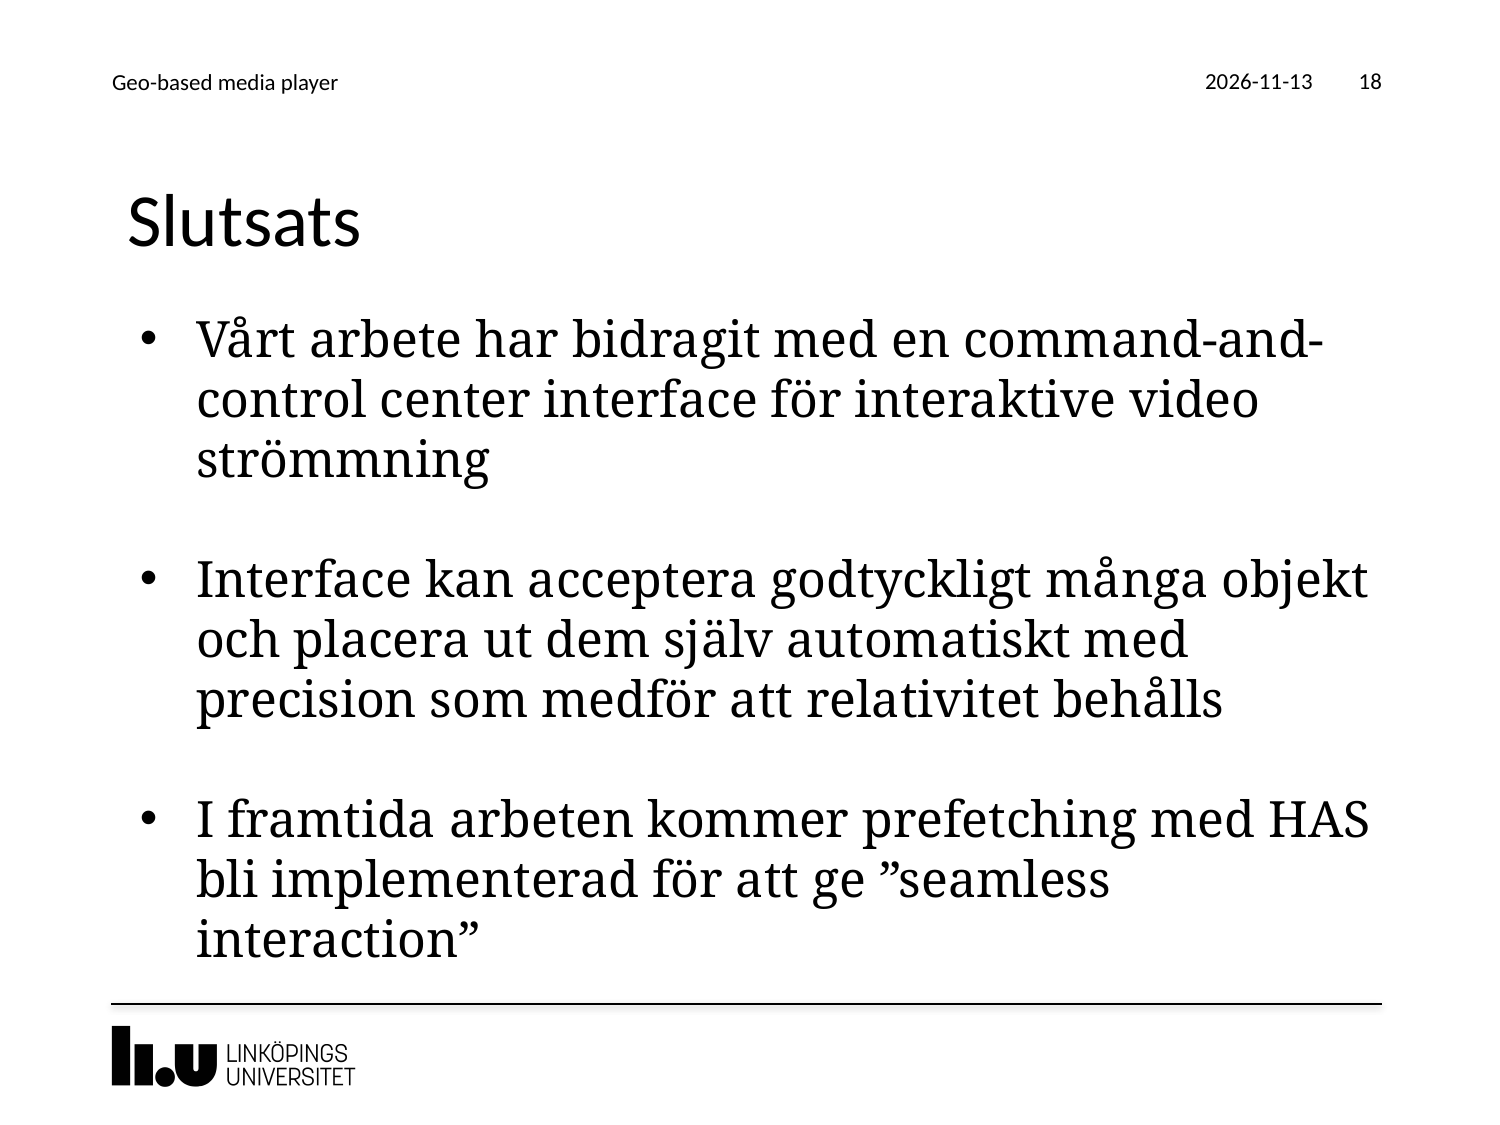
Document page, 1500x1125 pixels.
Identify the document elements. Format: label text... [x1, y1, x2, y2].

text_box Vårt arbete har bidragit med en command-and-control center interface för interaktive video strömmning Interface kan acceptera godtyckligt många objekt och placera ut dem själv automatiskt med precision som medför att relativitet behålls I framtida arbeten kommer prefetching med HAS bli implementerad för att ge ”seamless interaction” [125, 300, 1397, 975]
title Slutsats [112, 163, 1382, 301]
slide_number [1092, 59, 1306, 103]
picture [93, 1007, 374, 1104]
slide_number 18 [1306, 59, 1397, 103]
footer Geo-based media player [97, 59, 1055, 103]
